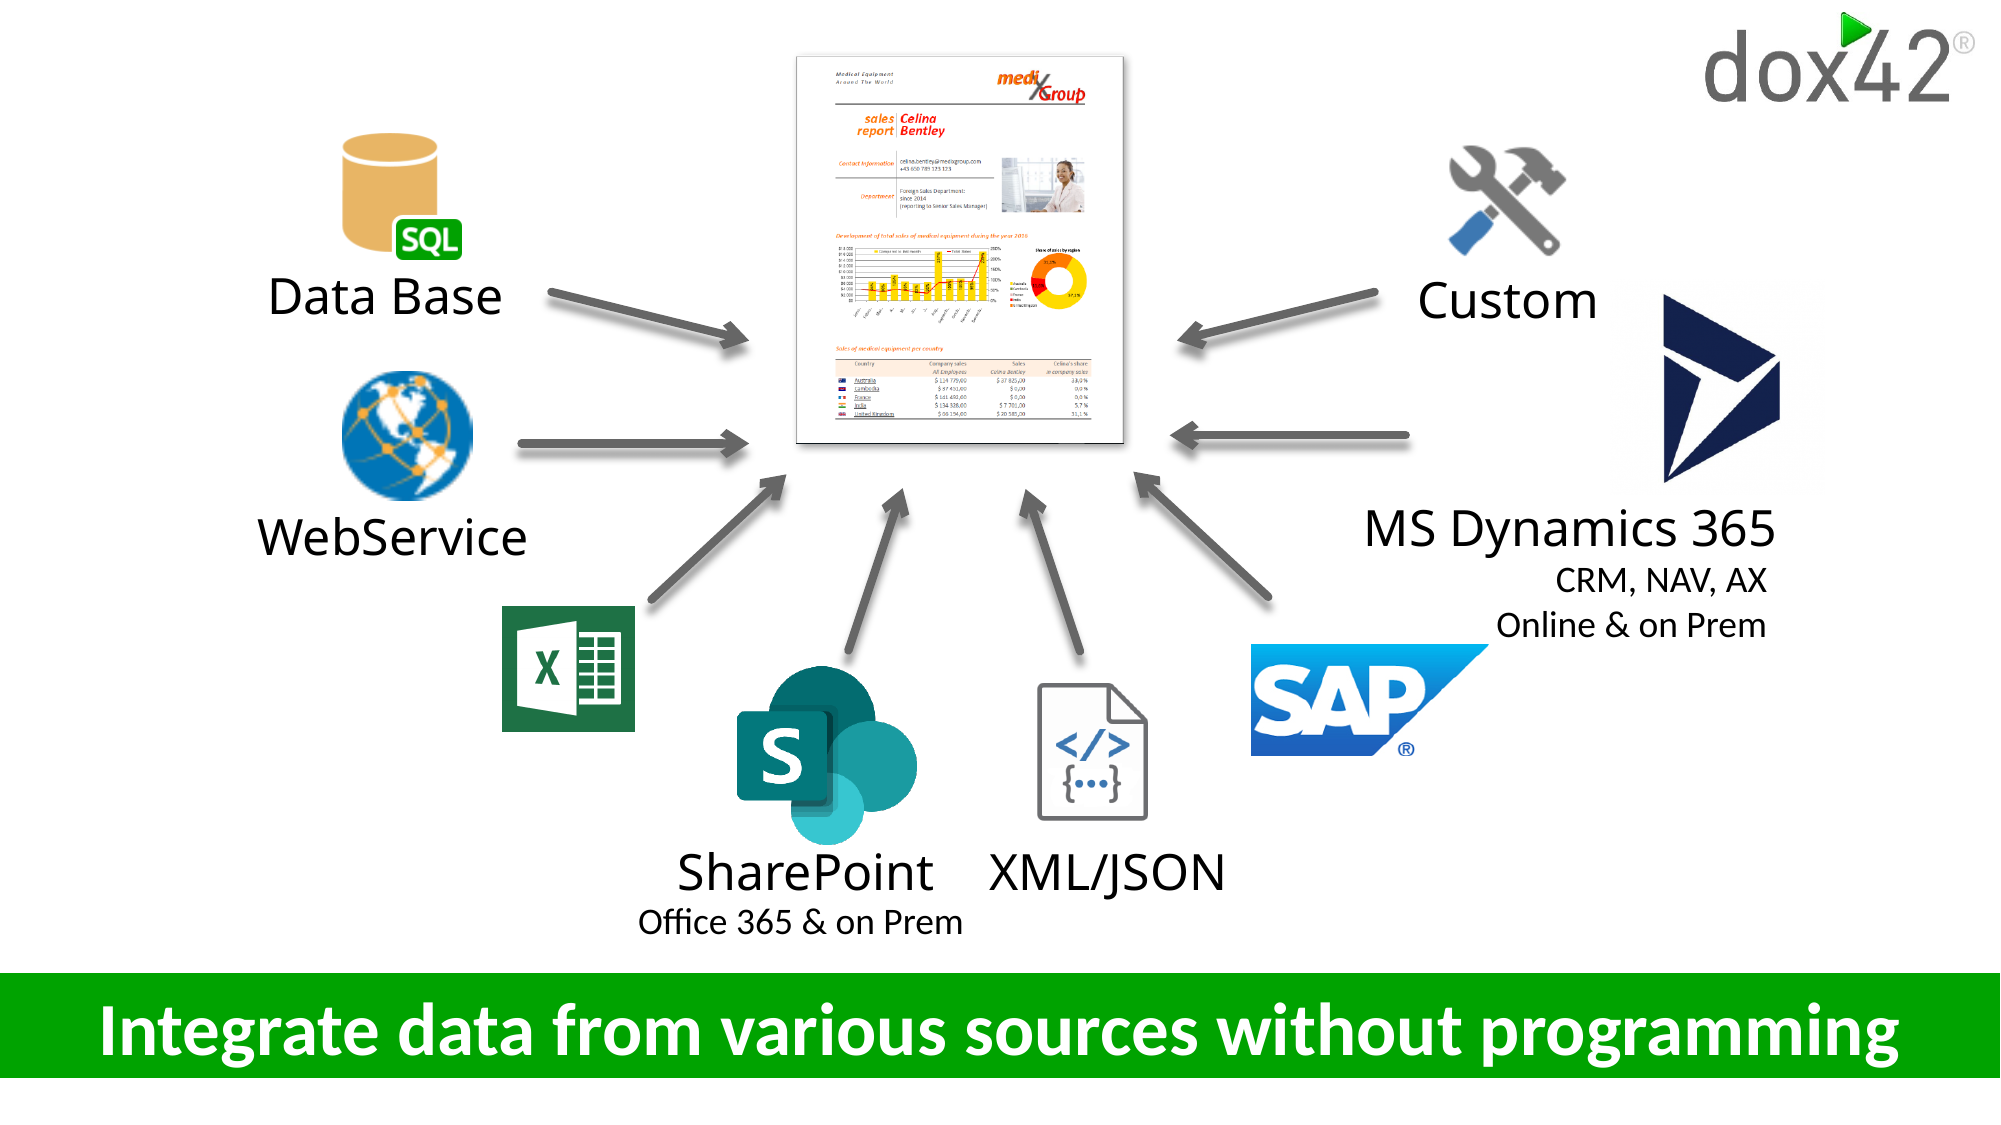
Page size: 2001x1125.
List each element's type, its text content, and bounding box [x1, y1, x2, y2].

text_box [848, 488, 903, 651]
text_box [651, 474, 787, 600]
picture [1610, 279, 1826, 495]
picture [342, 371, 473, 501]
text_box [1176, 291, 1375, 341]
picture [330, 129, 462, 260]
picture [1705, 12, 1975, 102]
picture [737, 665, 917, 845]
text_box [242, 257, 1791, 946]
picture [796, 55, 1124, 444]
picture [1445, 138, 1571, 264]
picture [1019, 678, 1166, 825]
text_box Integrate data from various sources without programming [0, 973, 2000, 1078]
